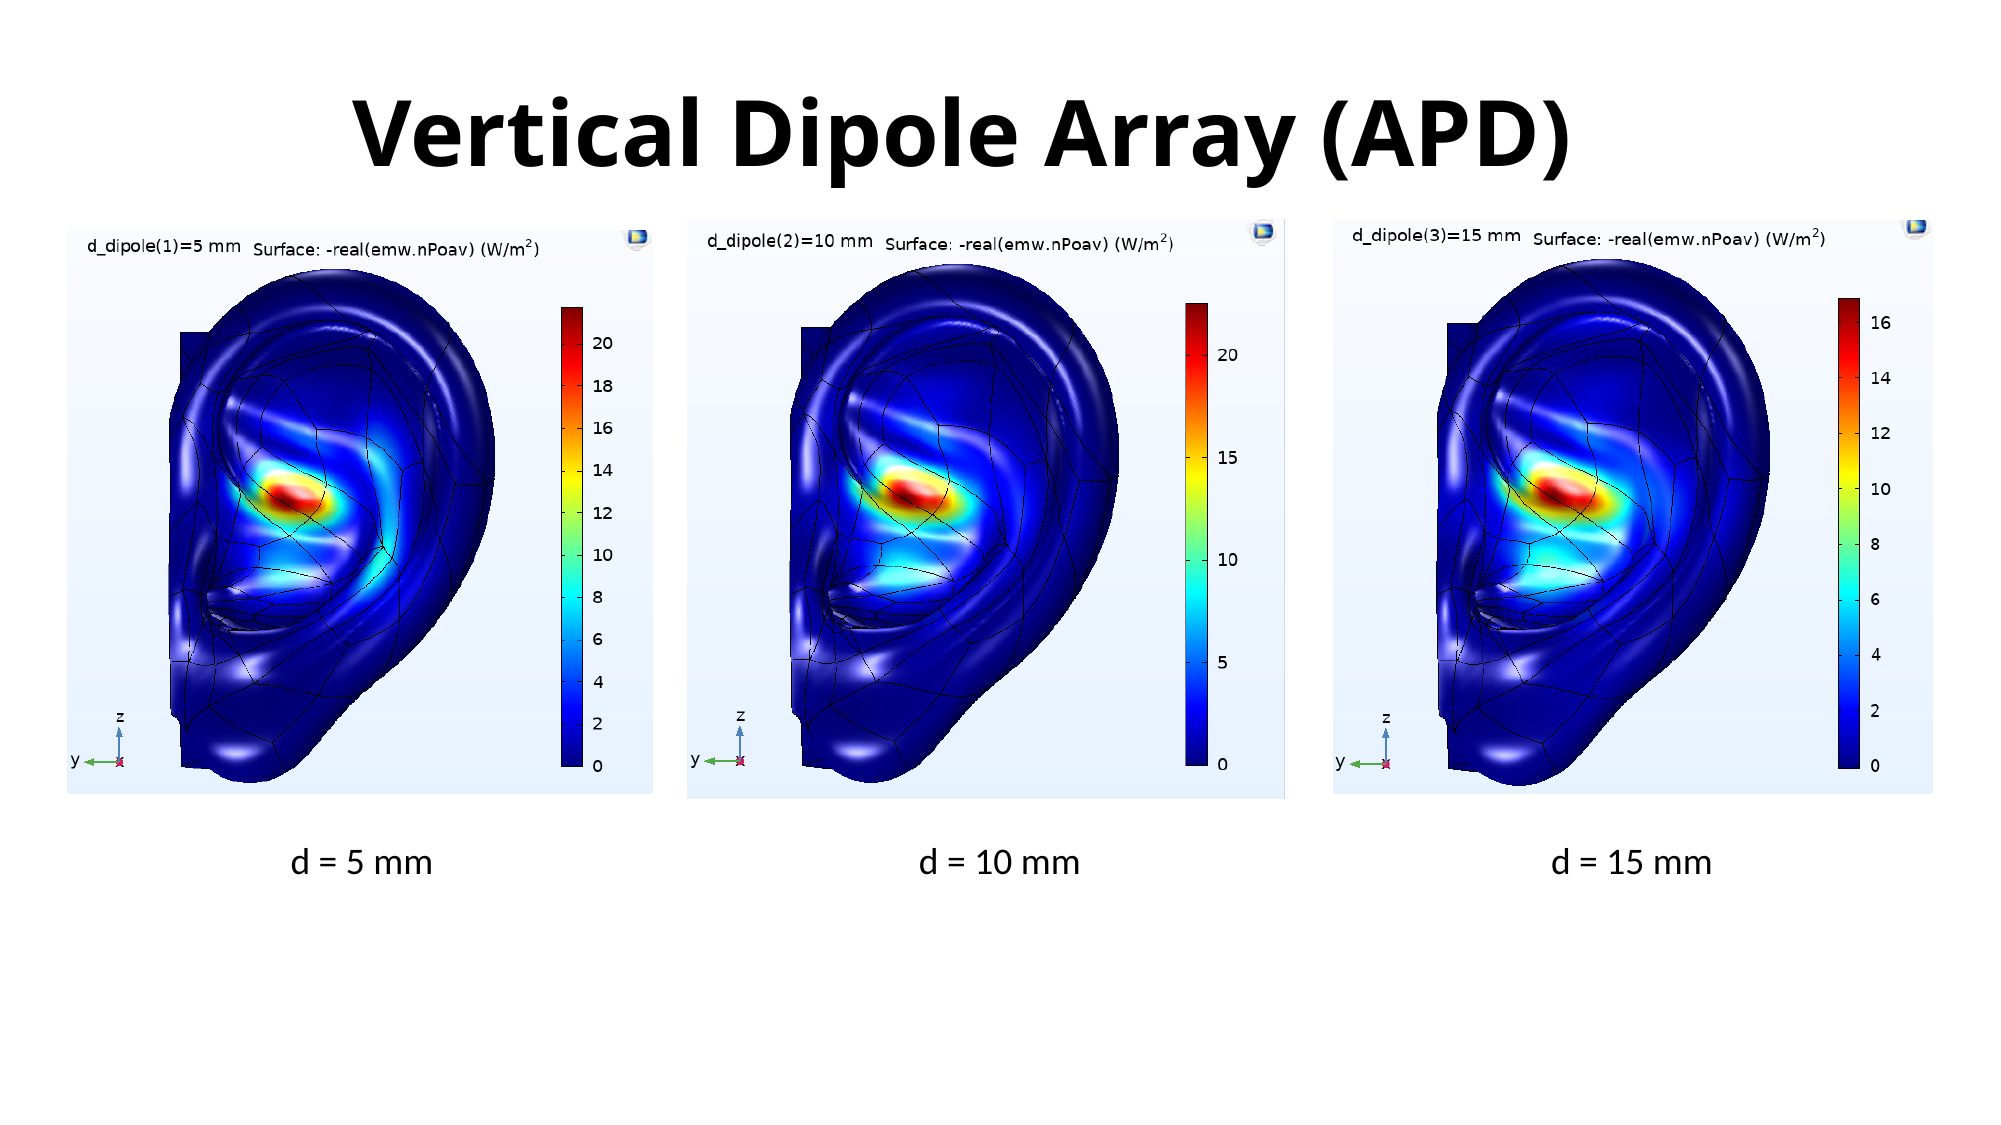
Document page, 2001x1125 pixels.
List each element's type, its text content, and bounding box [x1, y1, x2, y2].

text_box d = 15 mm [1536, 829, 1729, 890]
text_box d = 10 mm [904, 829, 1096, 890]
picture [687, 219, 1288, 799]
title Vertical Dipole Array (APD) [212, 61, 1713, 194]
text_box d = 5 mm [275, 829, 449, 890]
picture [66, 230, 653, 794]
picture [1333, 220, 1933, 794]
